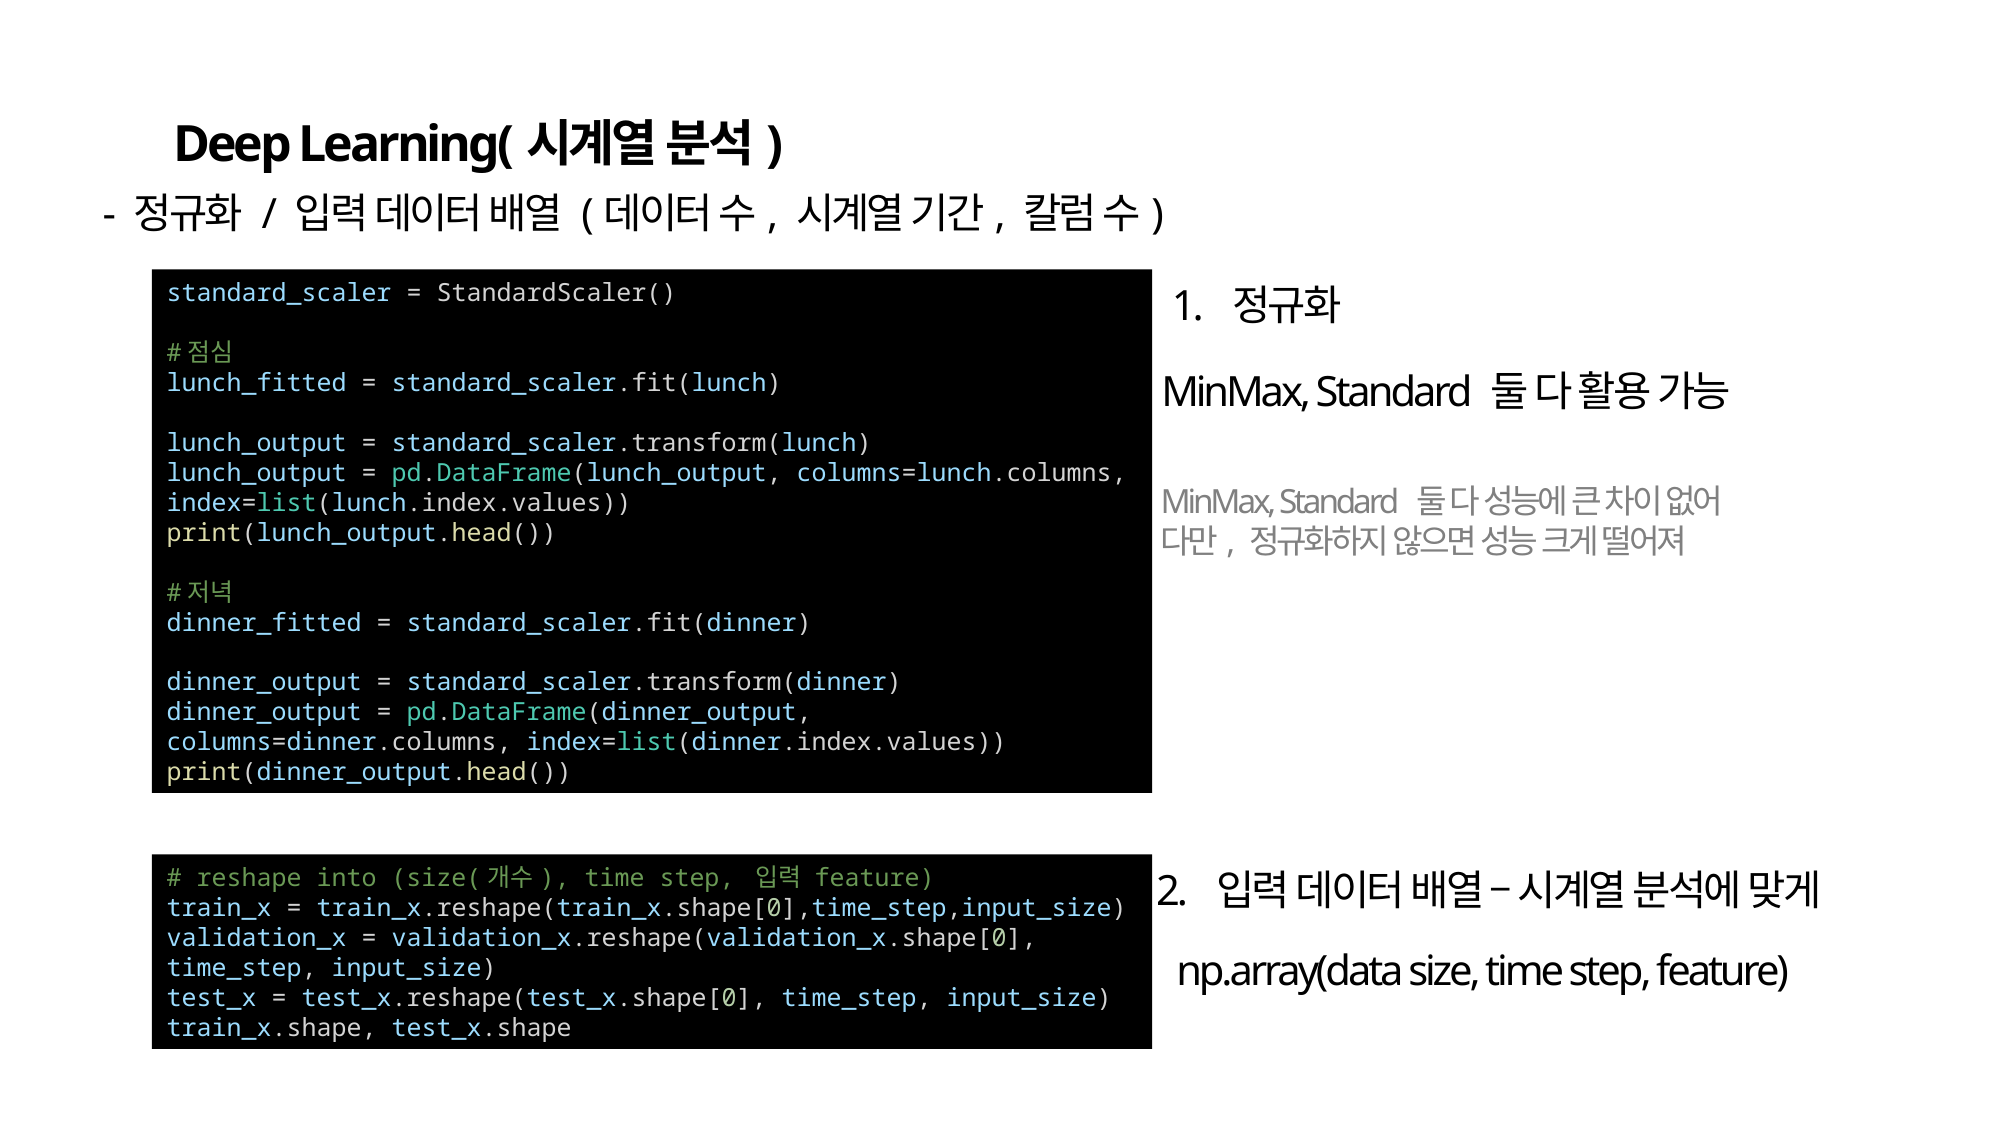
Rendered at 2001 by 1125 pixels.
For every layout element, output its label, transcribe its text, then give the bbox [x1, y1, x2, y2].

text_box # reshape into (size(개수), time step, 입력 feature) train_x = train_x.reshape(train_x.shape[0],time_step,input_size) validation_x = validation_x.reshape(validation_x.shape[0], time_step, input_size) test_x = test_x.reshape(test_x.shape[0], time_step, input_size) train_x.shape, test_x.shape [151, 854, 1153, 1049]
text_box MinMax, Standard 둘 다 활용 가능 [1146, 357, 1747, 423]
text_box - 정규화 / 입력 데이터 배열 (데이터 수, 시계열 기간, 칼럼 수) [87, 179, 1179, 245]
text_box 1. 정규화 [1157, 271, 1357, 336]
text_box MinMax, Standard 둘 다 성능에 큰 차이 없어 다만, 정규화하지 않으면 성능 크게 떨어져 [1145, 473, 1739, 568]
text_box Deep Learning(시계열 분석) [158, 103, 799, 179]
text_box np.array(data size, time step, feature) [1161, 936, 1804, 1002]
text_box standard_scaler = StandardScaler() #점심 lunch_fitted = standard_scaler.fit(lunch) lunch_output = standard_scaler.transform(lunch) lunch_output = pd.DataFrame(lunch_output, columns=lunch.columns, index=list(lunch.index.values)) print(lunch_output.head()) #저녁 dinner_fitted = standard_scaler.fit(dinner) dinner_output = standard_scaler.transform(dinner) dinner_output = pd.DataFrame(dinner_output, columns=dinner.columns, index=list(dinner.index.values)) print(dinner_output.head()) [151, 269, 1153, 793]
text_box 2. 입력 데이터 배열 – 시계열 분석에 맞게 [1141, 856, 1836, 921]
